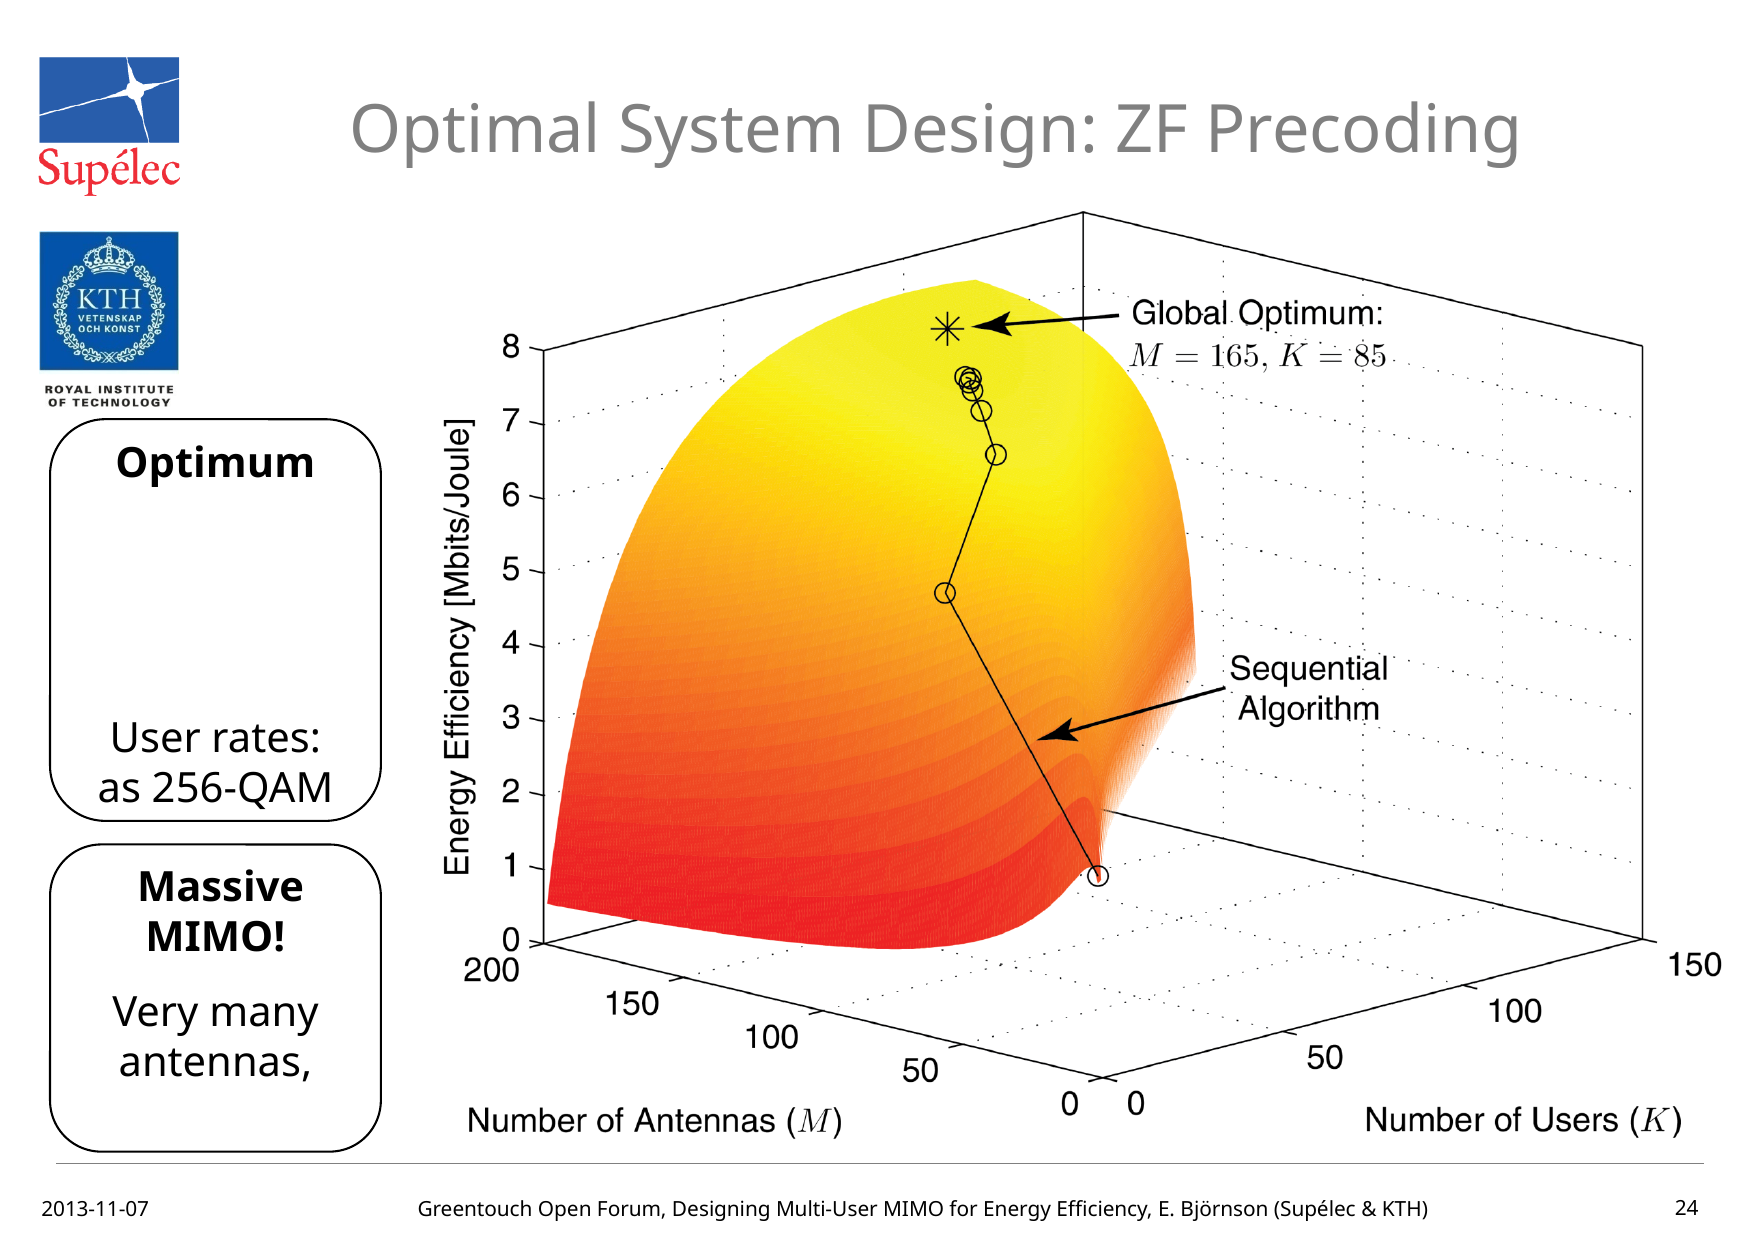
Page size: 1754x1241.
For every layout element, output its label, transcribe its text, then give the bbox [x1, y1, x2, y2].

slide_number 24 [1627, 1175, 1714, 1241]
footer Greentouch Open Forum, Designing Multi-User MIMO for Energy Efficiency, E. Björnson (Supélec & KTH) [354, 1175, 1492, 1241]
picture [38, 57, 180, 196]
picture [439, 210, 1723, 1140]
title Optimal System Design: ZF Precoding [349, 22, 1663, 230]
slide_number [26, 1175, 206, 1241]
picture [39, 231, 179, 408]
